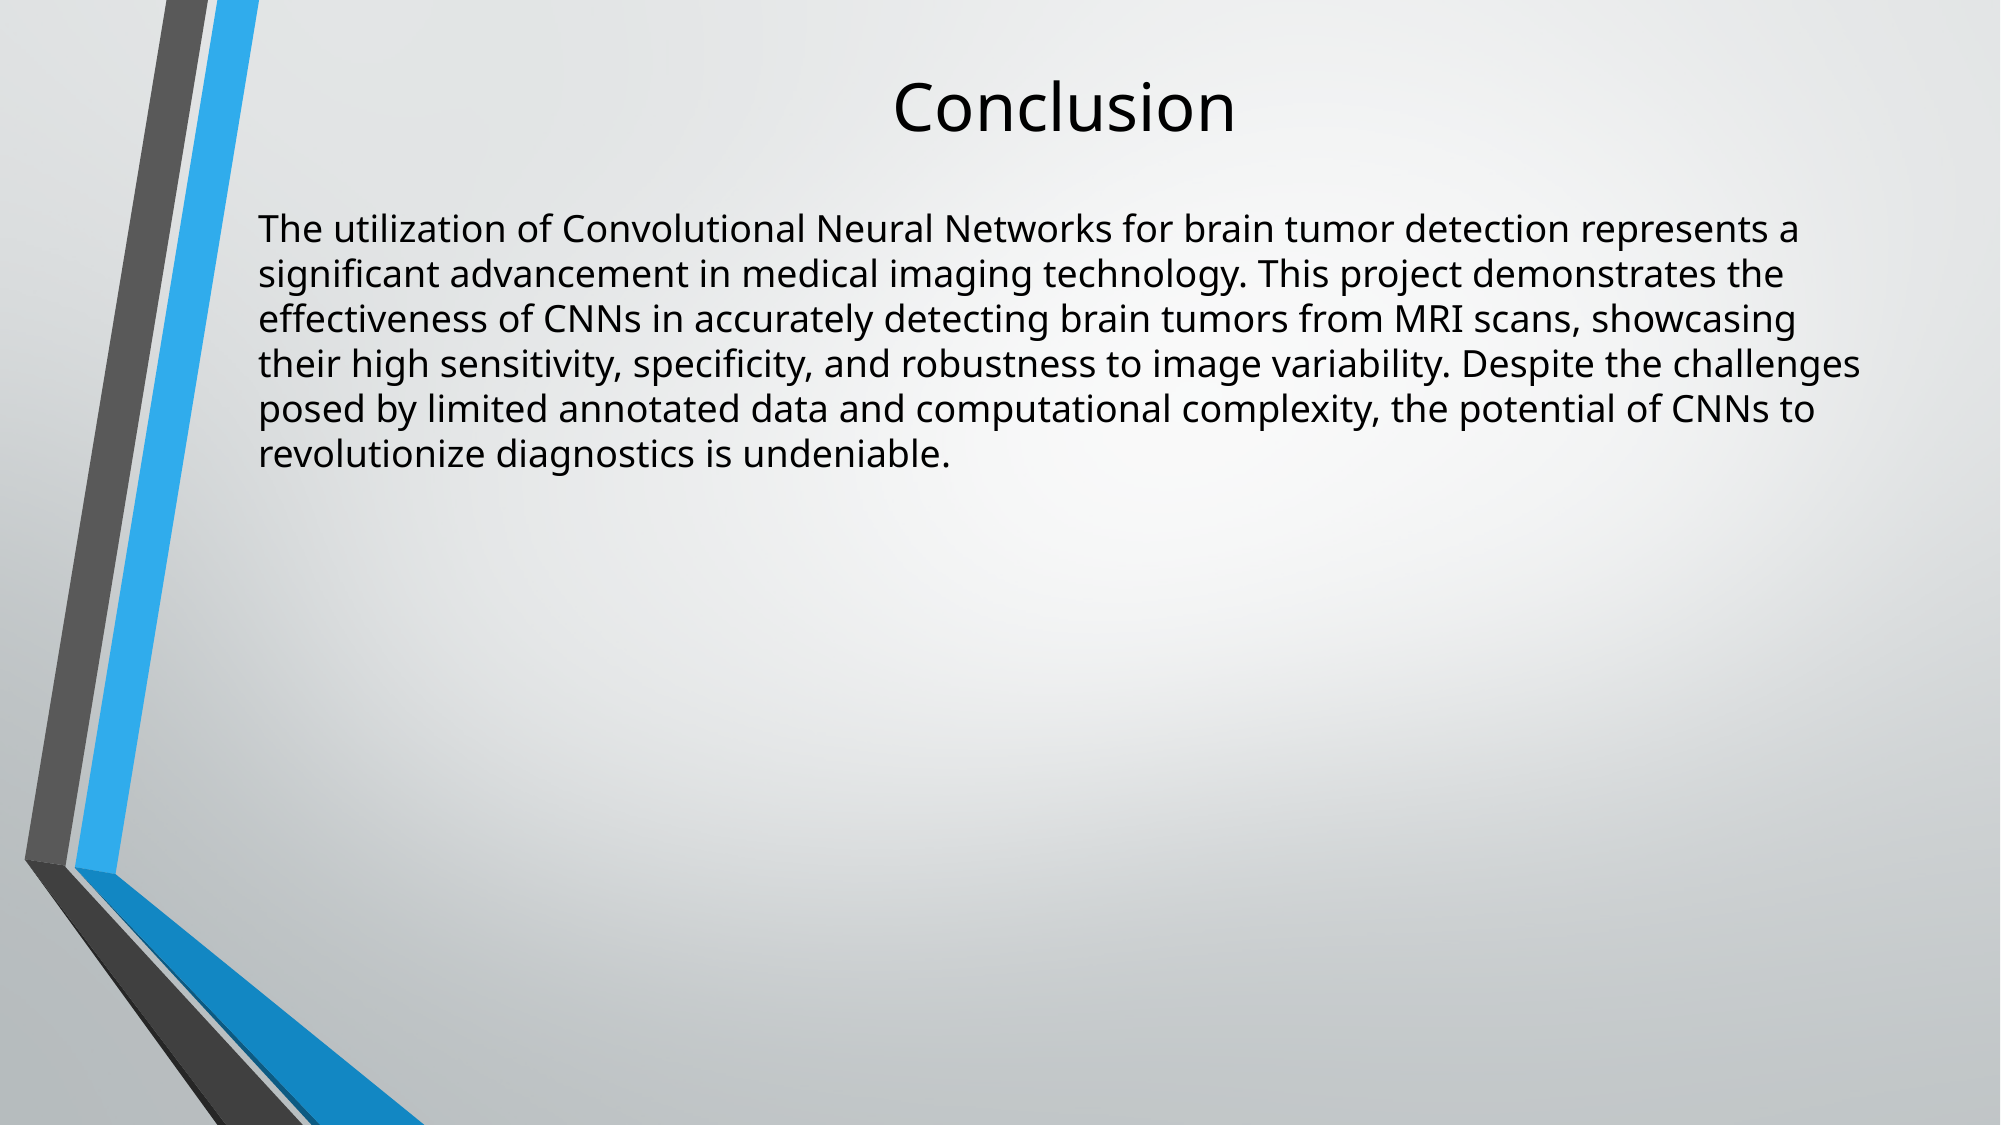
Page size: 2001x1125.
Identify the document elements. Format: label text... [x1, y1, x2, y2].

text_box The utilization of Convolutional Neural Networks for brain tumor detection represents a significant advancement in medical imaging technology. This project demonstrates the effectiveness of CNNs in accurately detecting brain tumors from MRI scans, showcasing their high sensitivity, specificity, and robustness to image variability. Despite the challenges posed by limited annotated data and computational complexity, the potential of CNNs to revolutionize diagnostics is undeniable. [243, 197, 1887, 483]
title Conclusion [243, 33, 1887, 175]
